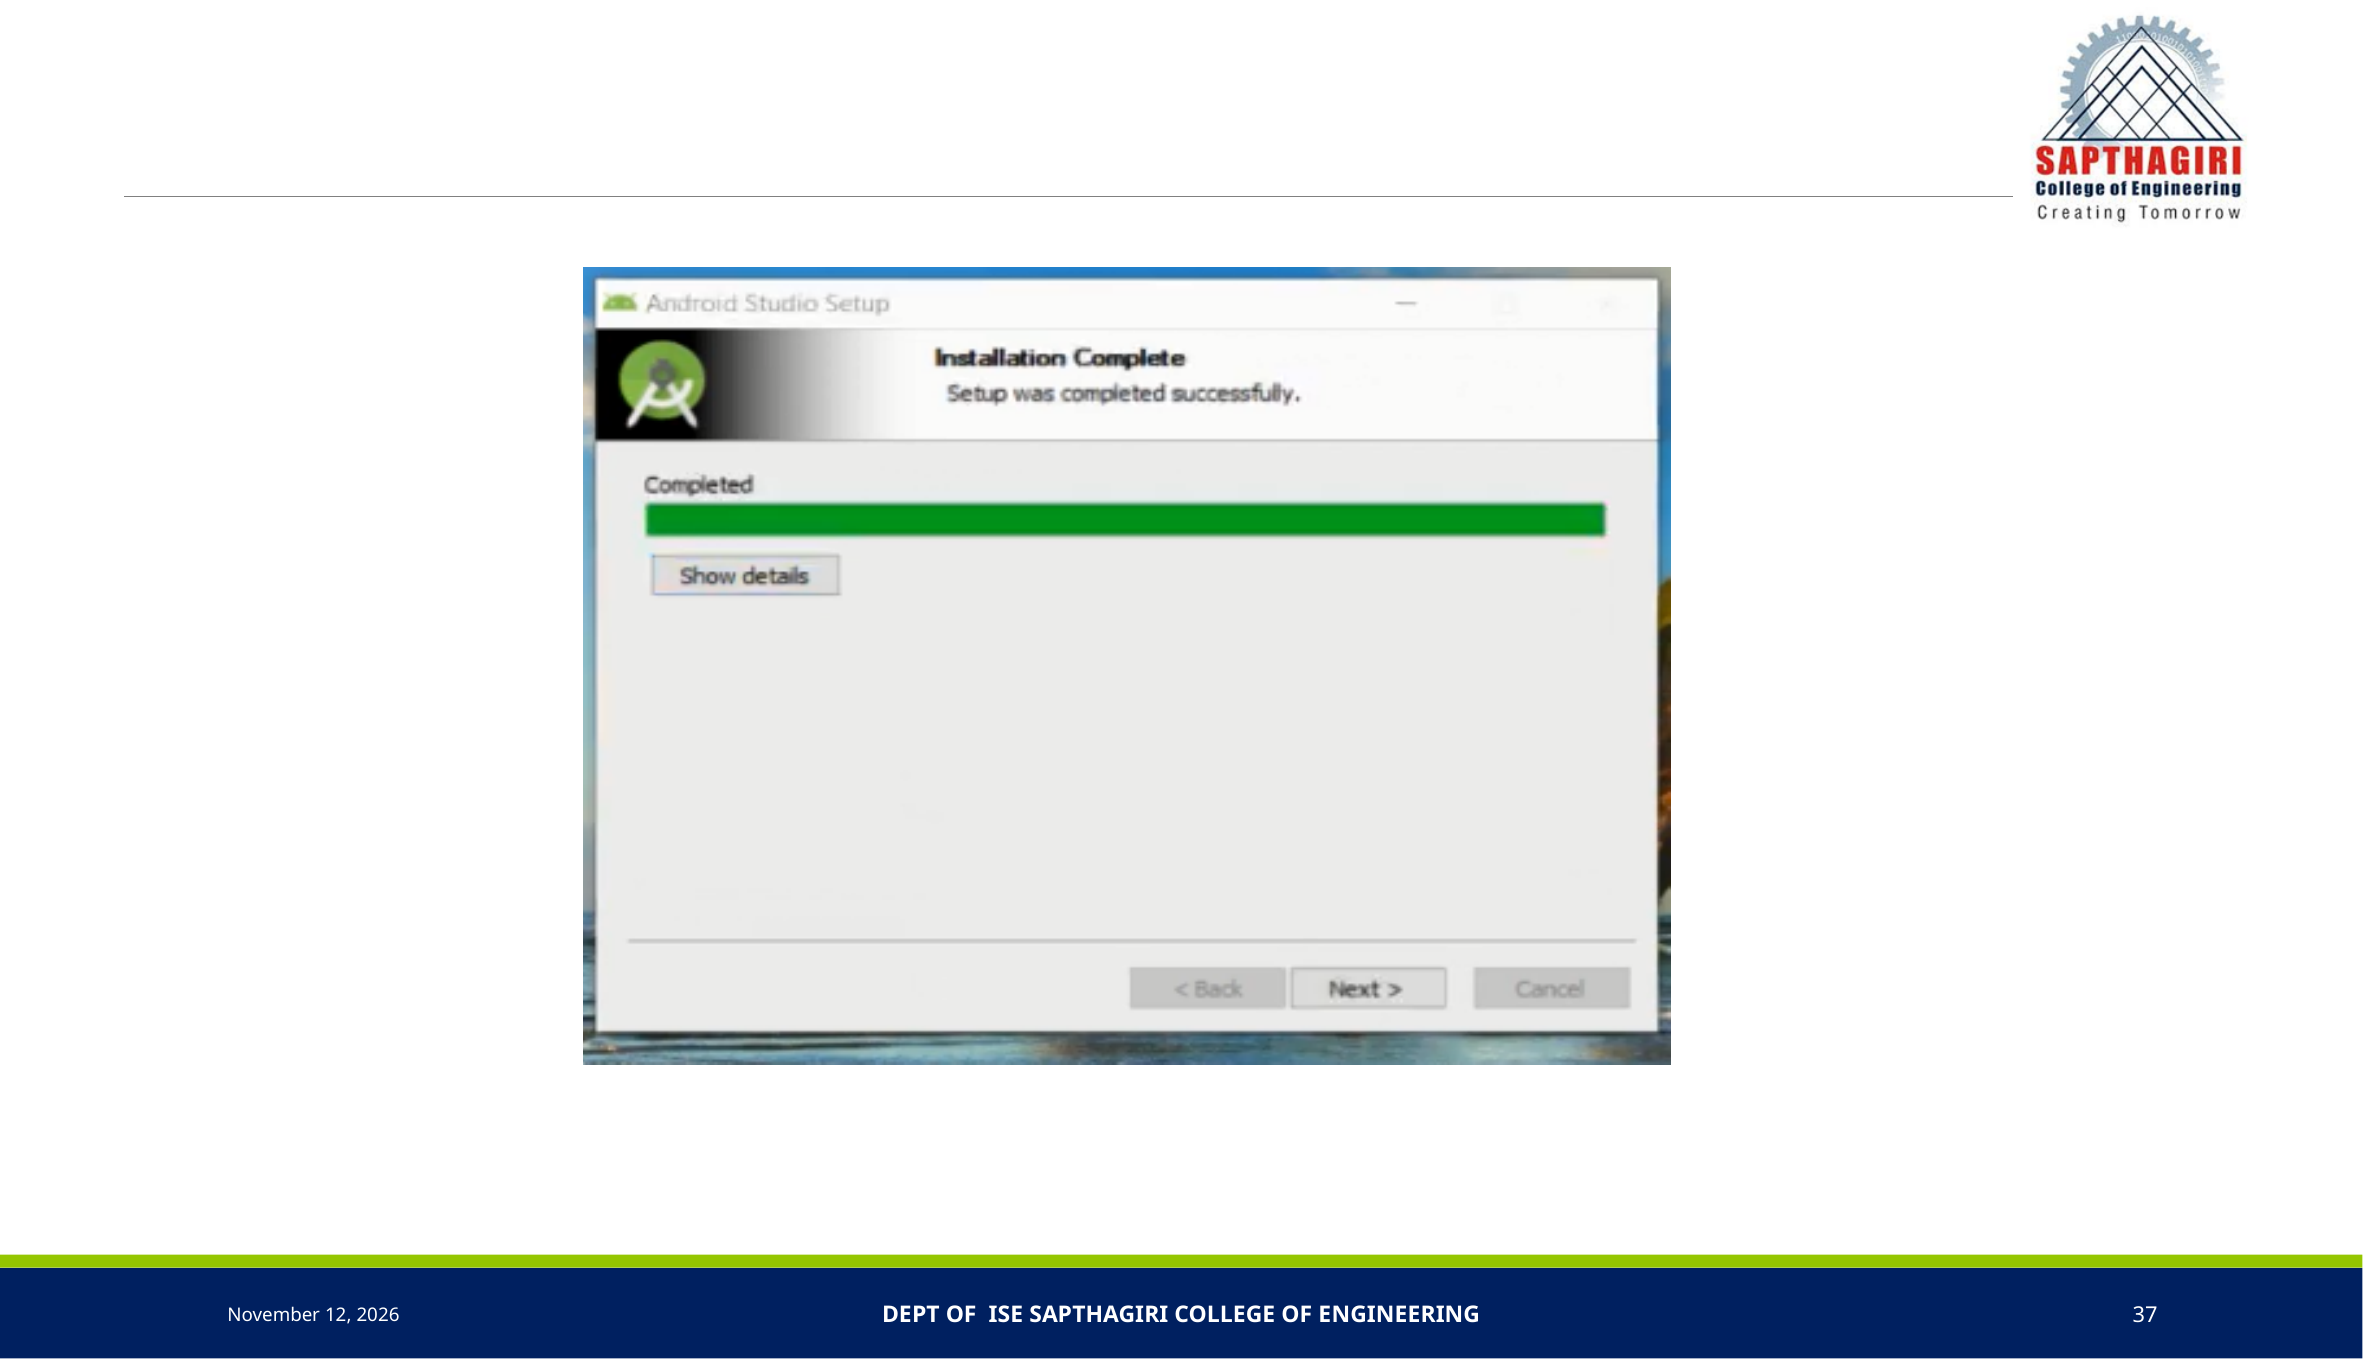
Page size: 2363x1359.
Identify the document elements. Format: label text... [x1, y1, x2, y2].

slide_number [212, 1279, 692, 1352]
picture [2013, 0, 2266, 237]
picture [582, 267, 1672, 1066]
slide_number 37 [1918, 1279, 2173, 1352]
footer Dept of ISE SAPTHAGIRI COLLEGE OF ENGINEERING [714, 1279, 1649, 1352]
